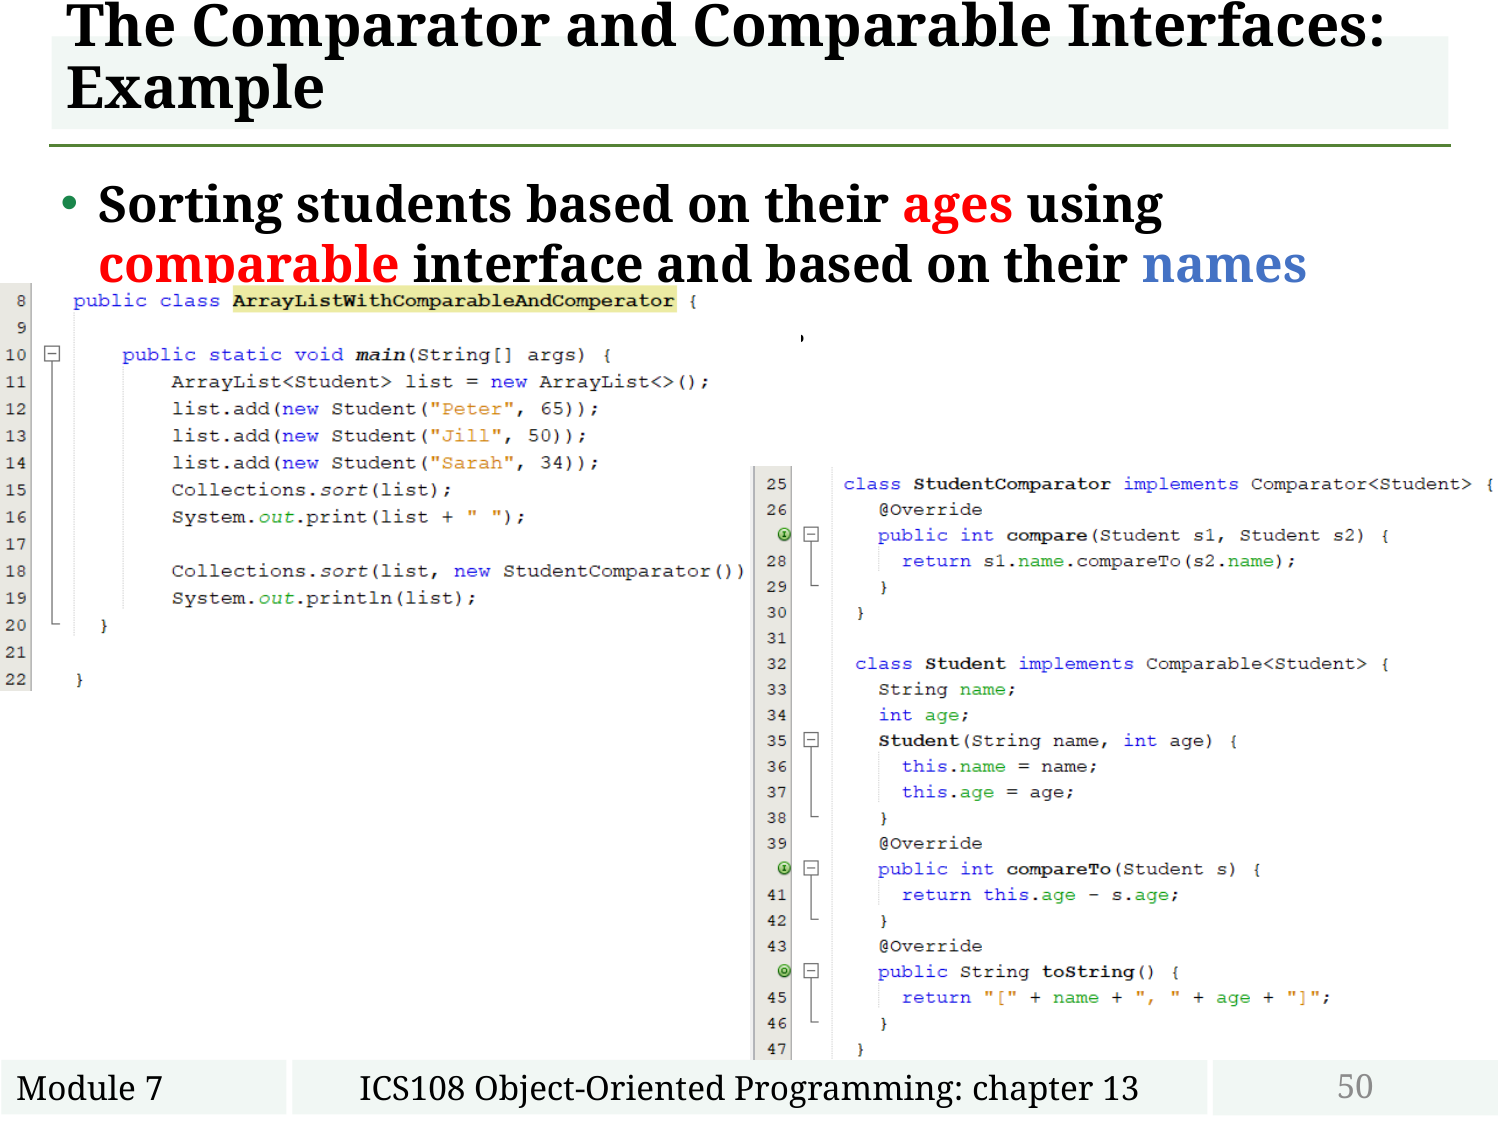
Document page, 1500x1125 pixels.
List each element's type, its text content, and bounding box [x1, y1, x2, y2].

list Sorting students based on their ages using comparable interface and based on their names using comparator interface. [45, 164, 1455, 318]
title The Comparator and Comparable Interfaces: Example [51, 36, 1449, 130]
picture [0, 283, 1500, 1060]
slide_number 50 [1212, 1060, 1498, 1116]
